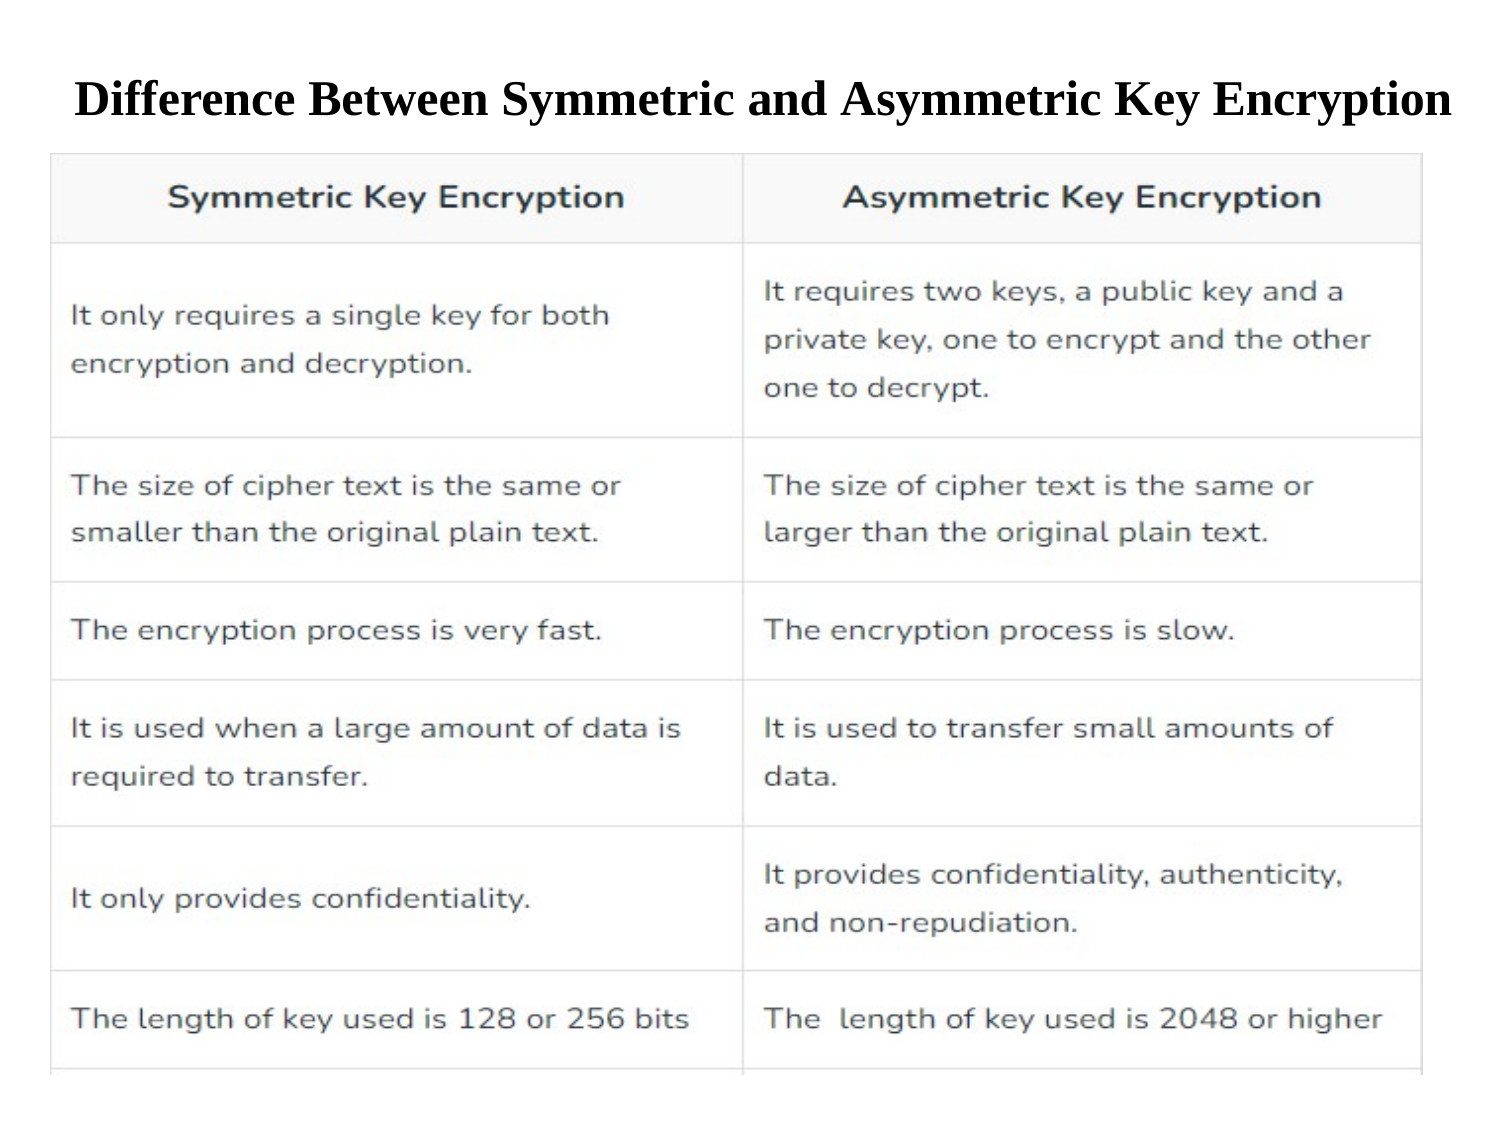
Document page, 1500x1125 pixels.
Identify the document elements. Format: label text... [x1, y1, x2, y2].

title Difference Between Symmetric and Asymmetric Key Encryption [47, 0, 1453, 254]
picture [49, 153, 1424, 1076]
